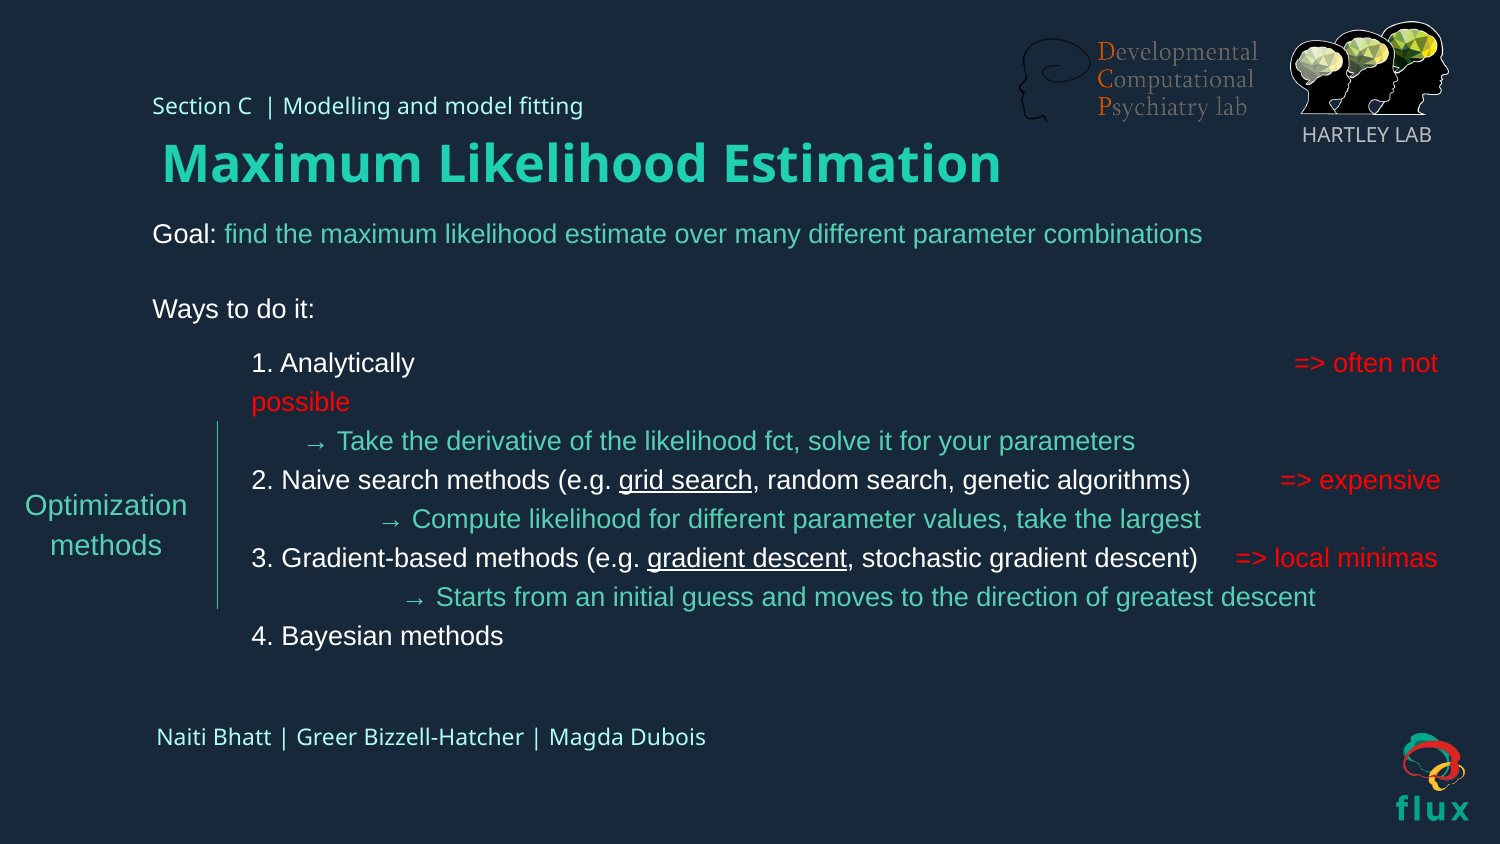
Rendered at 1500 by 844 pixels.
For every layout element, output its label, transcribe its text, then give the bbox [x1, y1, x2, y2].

picture [1014, 38, 1244, 124]
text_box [1244, 20, 1490, 156]
text_box Section C | Modelling and model fitting [137, 78, 1118, 134]
text_box Optimization methods [0, 465, 213, 576]
title Maximum Likelihood Estimation [146, 134, 1105, 196]
text_box Goal: find the maximum likelihood estimate over many different parameter combinations Ways to do it: 1. Analytically => often not possible → Take the derivative of the likelihood fct, solve it for your parameters 2. Naive search methods (e.g. grid search, random search, genetic algorithms) => expensive → Compute likelihood for different parameter values, take the largest 3. Gradient-based methods (e.g. gradient descent, stochastic gradient descent) => local minimas → Starts from an initial guess and moves to the direction of greatest descent 4. Bayesian methods [137, 196, 1465, 686]
picture [1390, 728, 1471, 823]
text_box Naiti Bhatt | Greer Bizzell-Hatcher | Magda Dubois [141, 708, 1054, 764]
